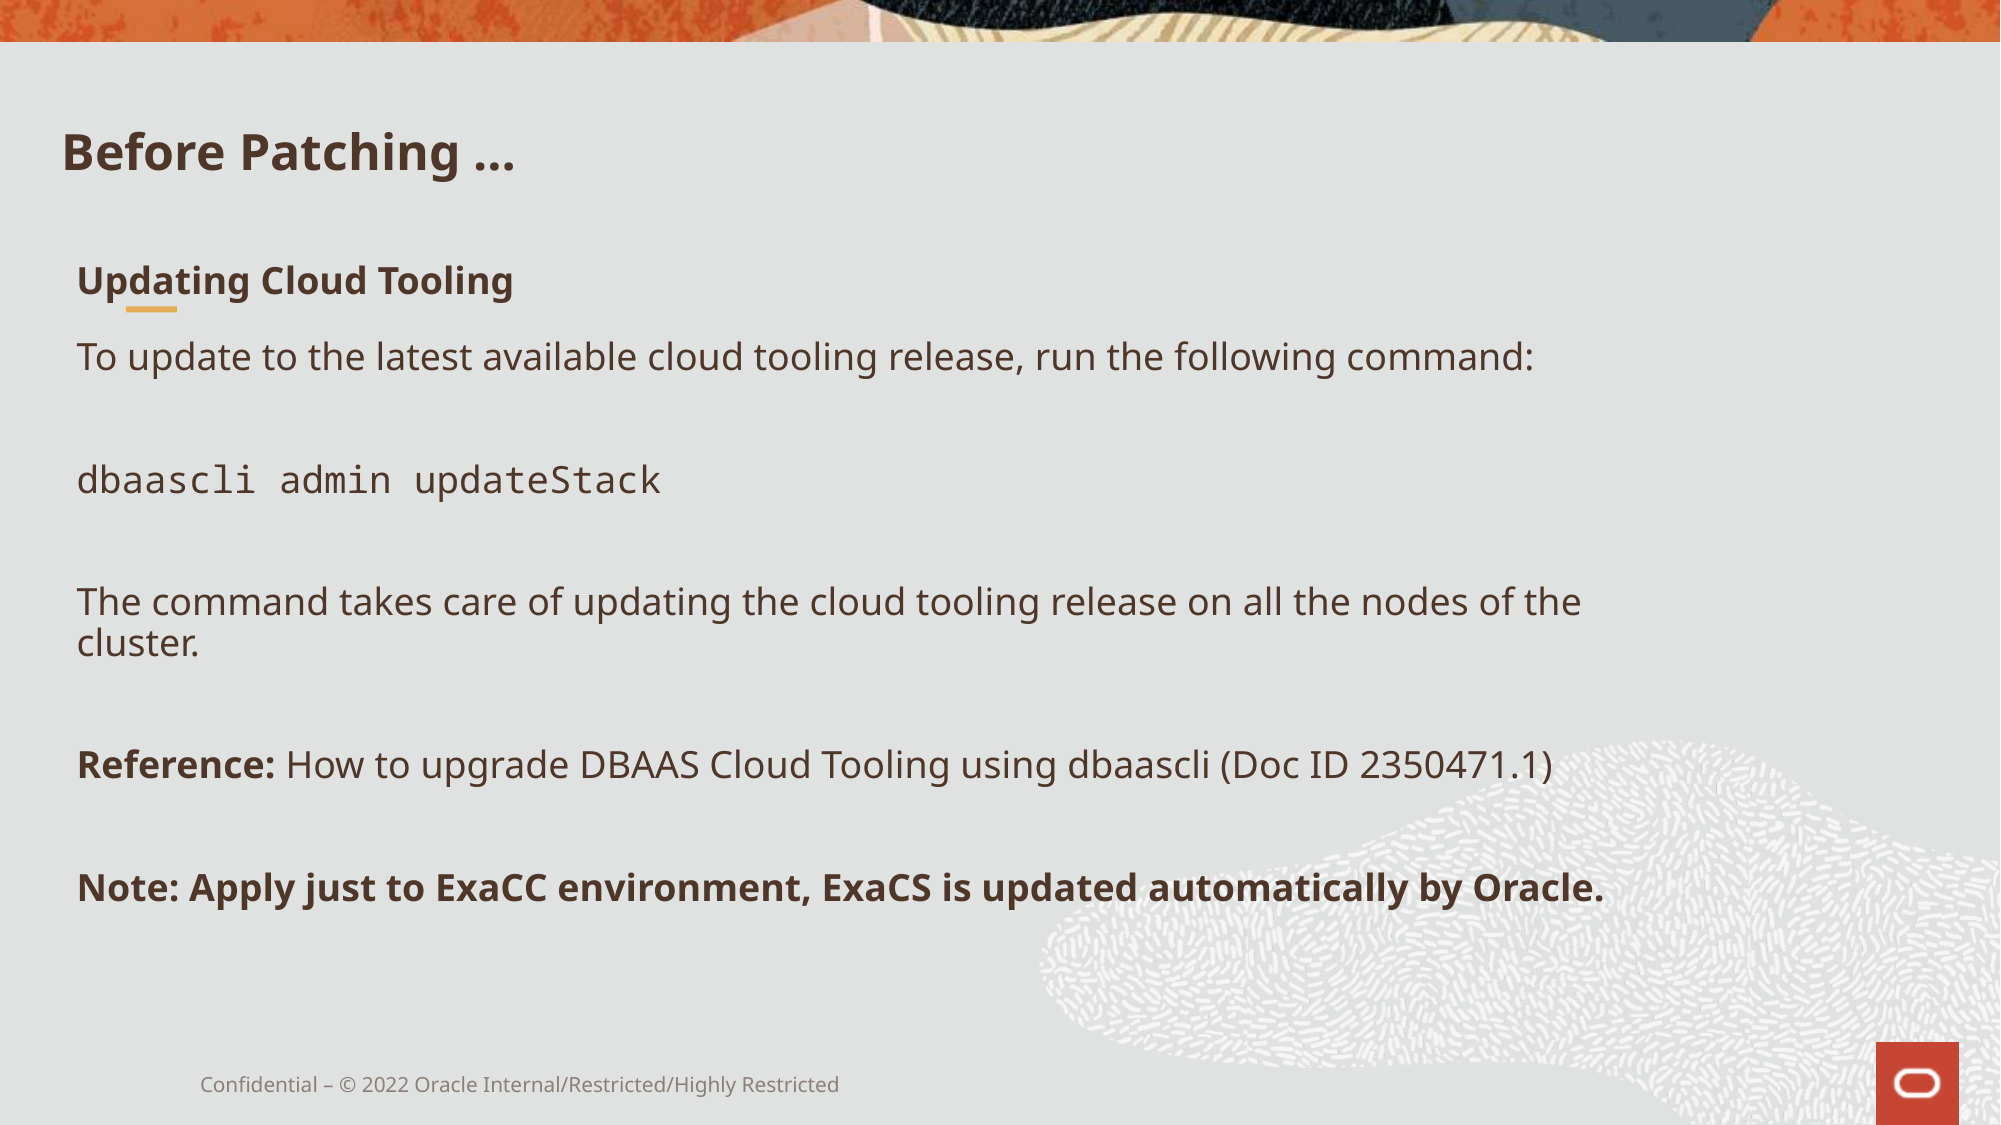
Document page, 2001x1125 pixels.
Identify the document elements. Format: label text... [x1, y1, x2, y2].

picture [0, 0, 2000, 42]
text_box Confidential – © 2022 Oracle Internal/Restricted/Highly Restricted [185, 1053, 1128, 1114]
text_box Updating Cloud Tooling [61, 254, 618, 308]
picture [1039, 739, 2000, 1125]
text_box To update to the latest available cloud tooling release, run the following command: dbaascli admin updateStack The command takes care of updating the cloud tooling release on all the nodes of the cluster. Reference: How to upgrade DBAAS Cloud Tooling using dbaascli (Doc ID 2350471.1) Note: Apply just to ExaCC environment, ExaCS is updated automatically by Oracle. [61, 330, 1657, 977]
title Before Patching … [61, 65, 1787, 189]
